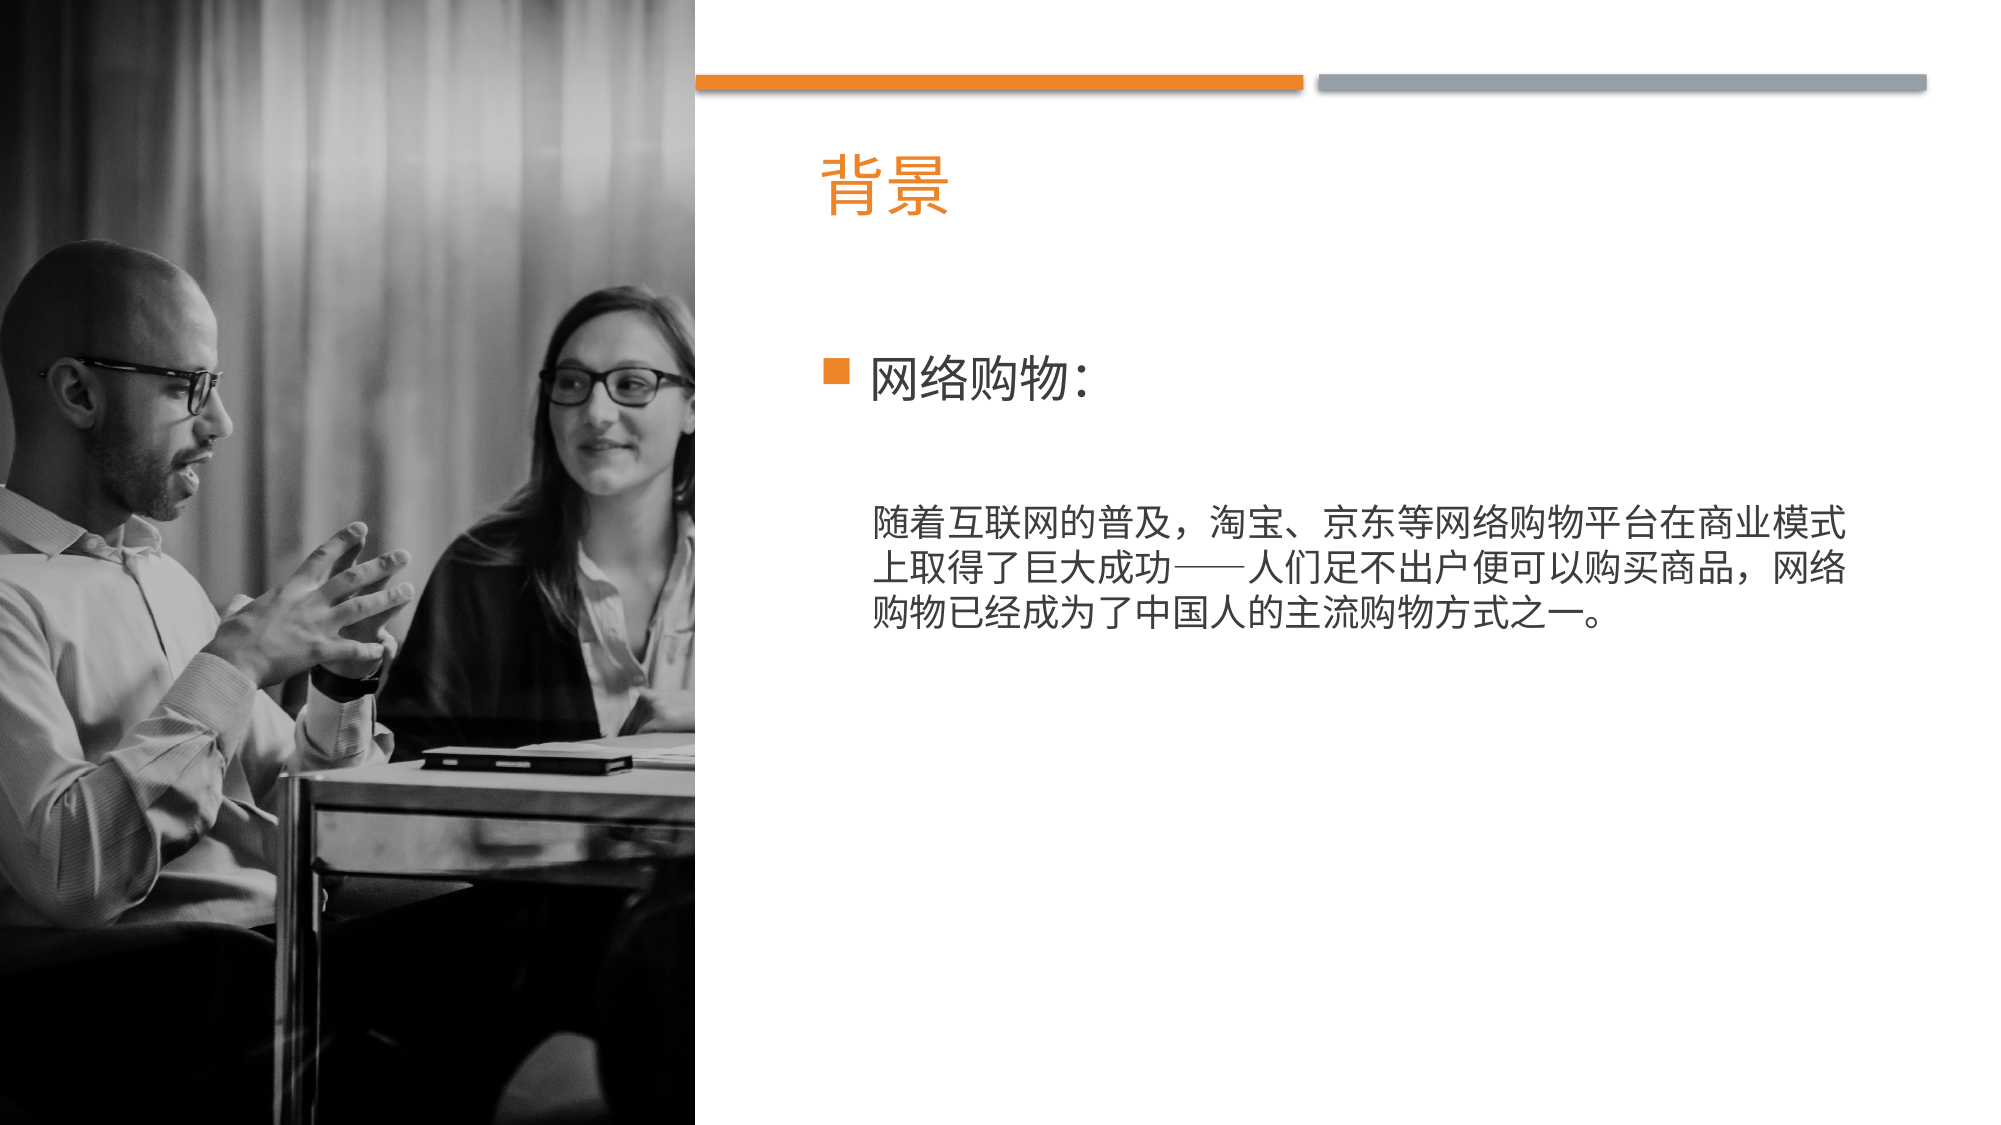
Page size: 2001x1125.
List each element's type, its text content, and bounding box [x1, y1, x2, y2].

title 背景 [803, 116, 1895, 232]
picture [0, 0, 695, 1125]
list 网络购物： 随着互联网的普及，淘宝、京东等网络购物平台在商业模式上取得了巨大成功——人们足不出户便可以购买商品，网络购物已经成为了中国人的主流购物方式之一。 [803, 267, 1895, 958]
